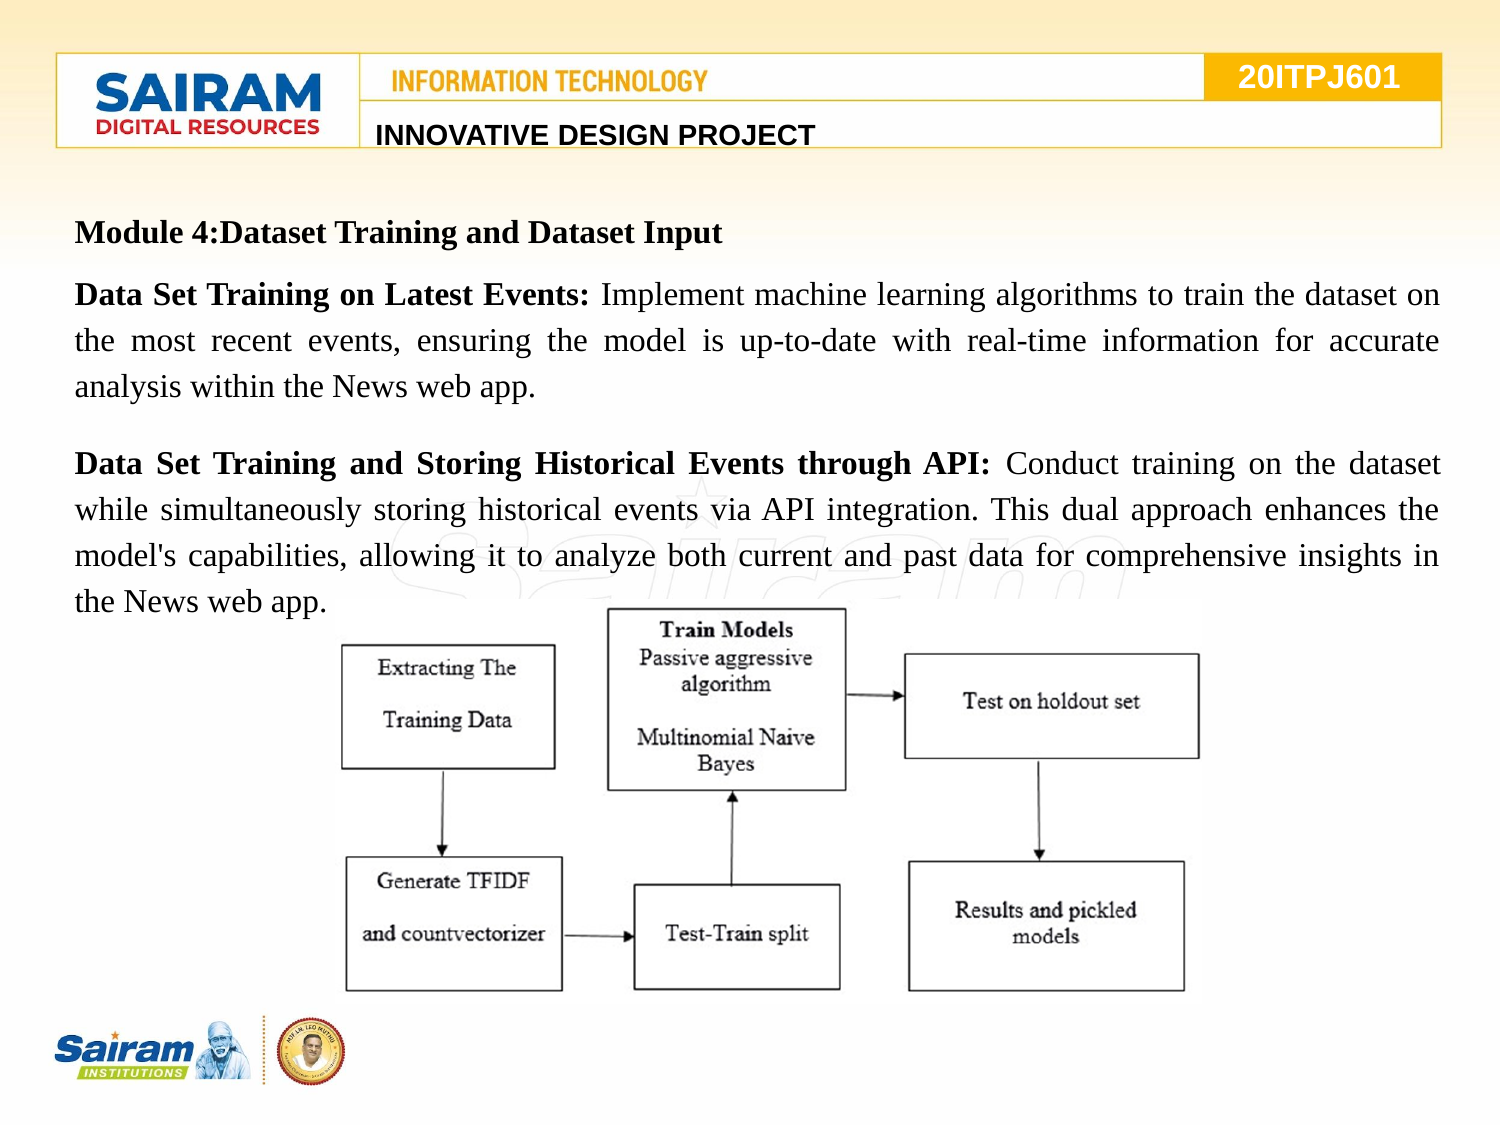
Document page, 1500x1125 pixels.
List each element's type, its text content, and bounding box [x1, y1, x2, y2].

list Module 4:Dataset Training and Dataset Input Data Set Training on Latest Events: Implement machine learning algorithms to train the dataset on the most recent events, ensuring the model is up-to-date with real-time information for accurate analysis within the News web app. Data Set Training and Storing Historical Events through API: Conduct training on the dataset while simultaneously storing historical events via API integration. This dual approach enhances the model's capabilities, allowing it to analyze both current and past data for comprehensive insights in the News web app. [59, 188, 1458, 971]
text_box INNOVATIVE DESIGN PROJECT [360, 95, 1449, 178]
picture [0, 0, 1500, 1125]
text_box 20ITPJ601 [1201, 40, 1437, 95]
